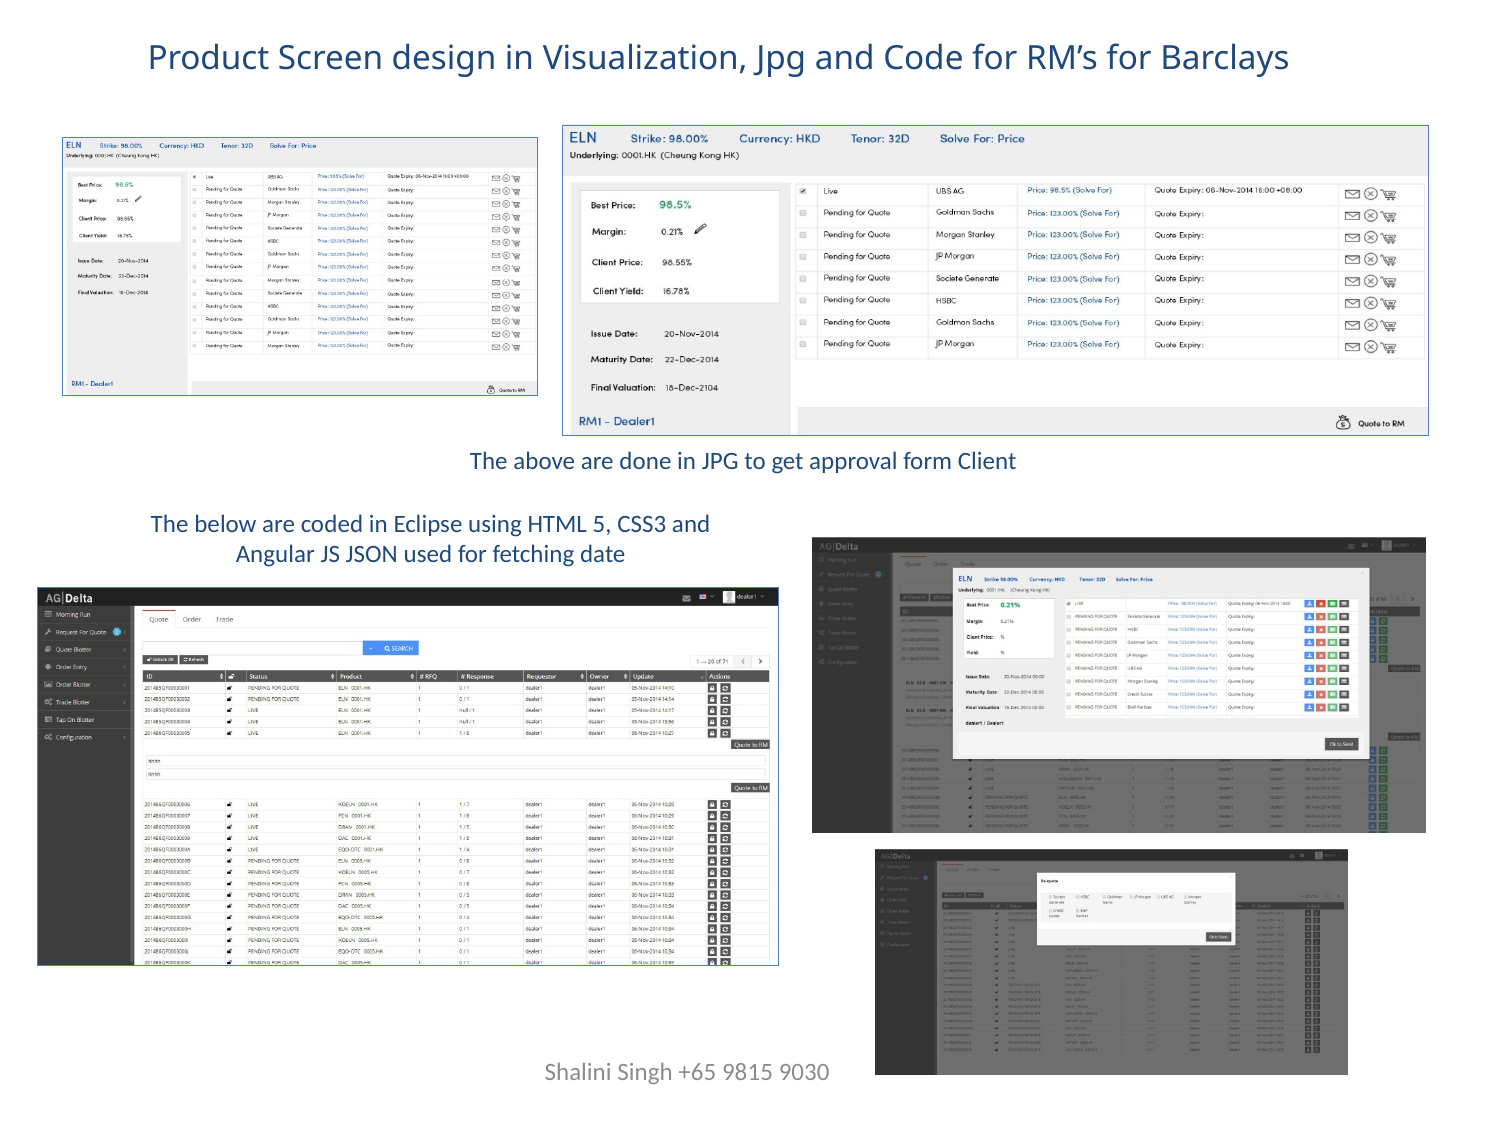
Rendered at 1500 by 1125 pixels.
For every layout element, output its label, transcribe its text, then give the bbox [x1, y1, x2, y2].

text_box The below are coded in Eclipse using HTML 5, CSS3 and Angular JS JSON used for fetching date [99, 499, 763, 575]
picture [812, 537, 1426, 833]
picture [562, 124, 1429, 436]
text_box The above are done in JPG to get approval form Client [449, 437, 1038, 483]
picture [874, 849, 1348, 1076]
text_box Product Screen design in Visualization, Jpg and Code for RM’s for Barclays [0, 12, 1388, 100]
picture [37, 587, 779, 967]
picture [62, 137, 538, 397]
footer Shalini Singh +65 9815 9030 [450, 1040, 925, 1101]
